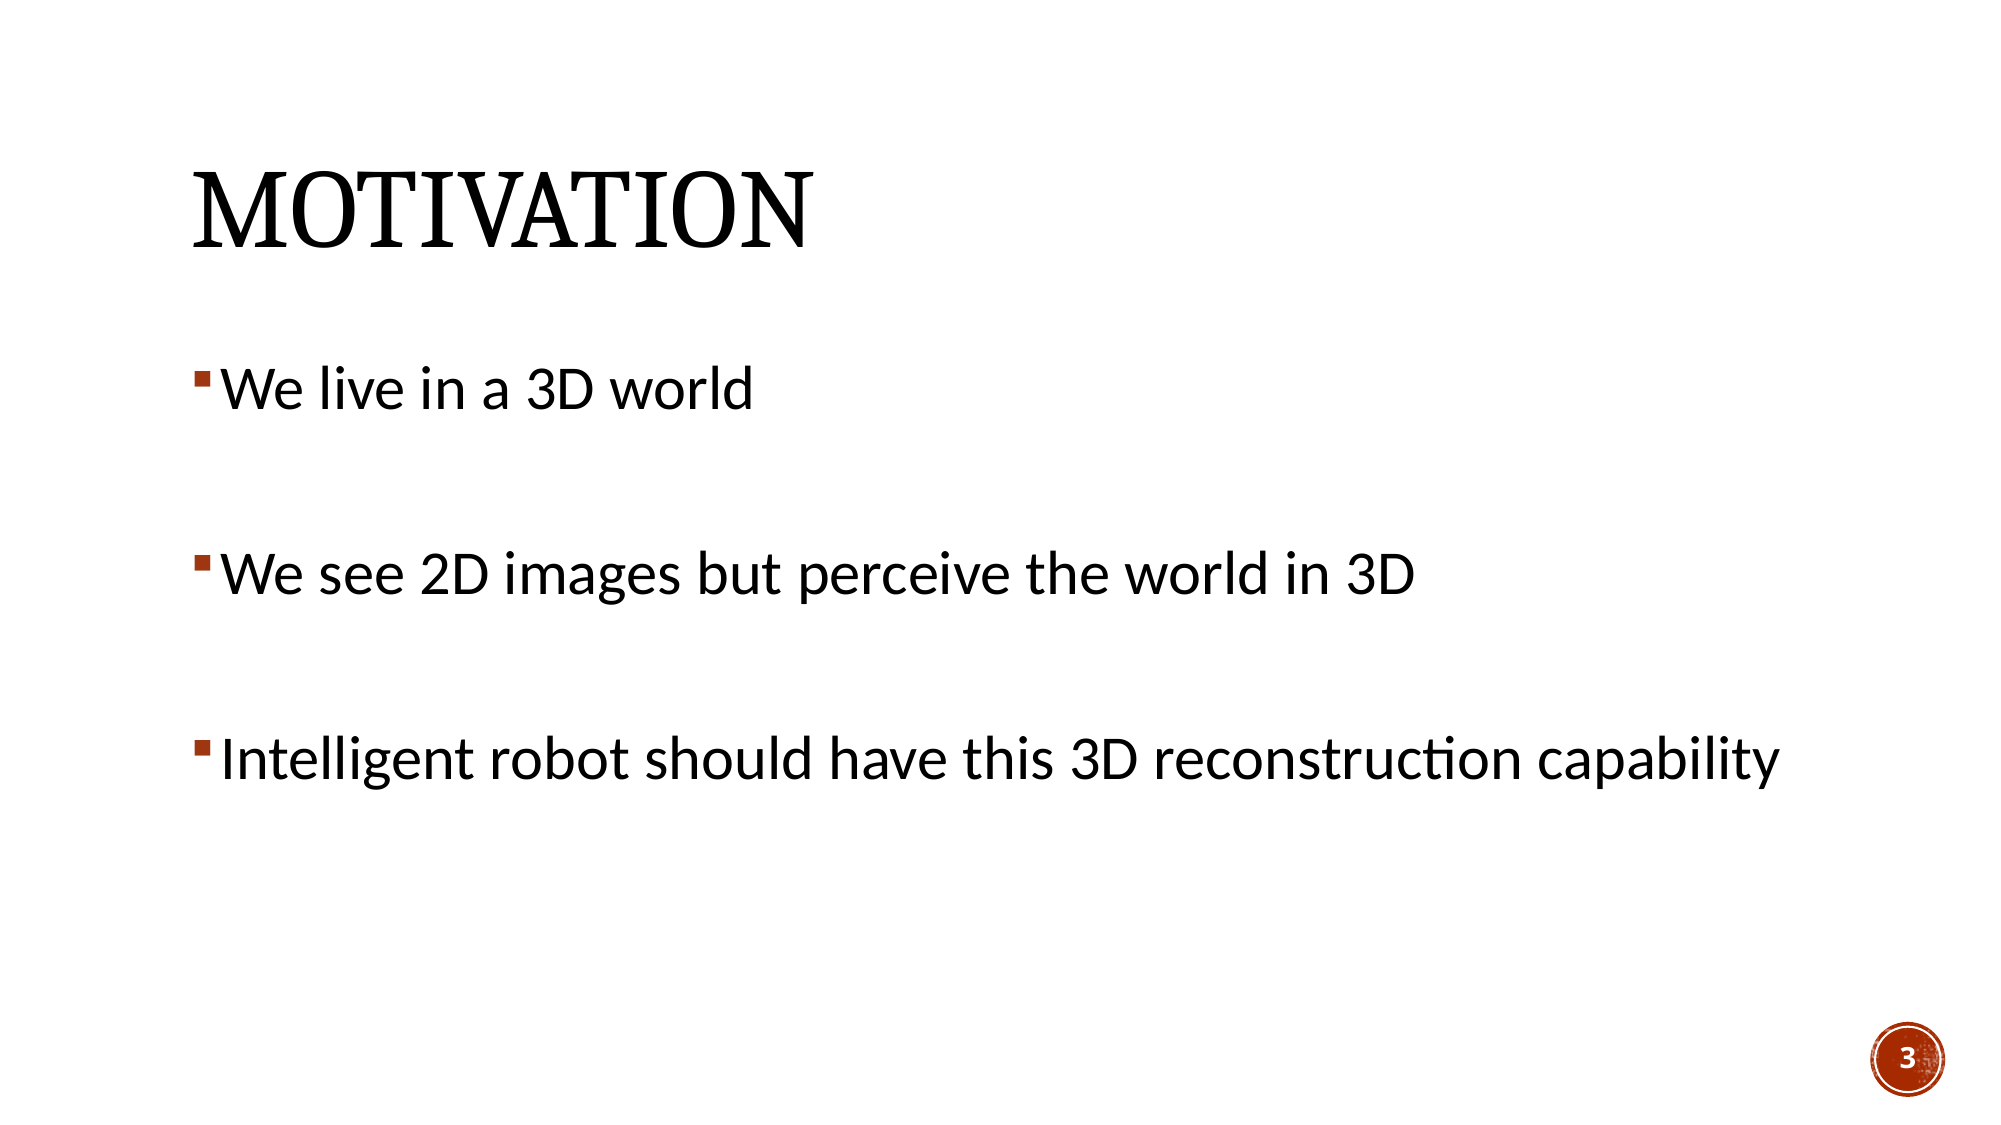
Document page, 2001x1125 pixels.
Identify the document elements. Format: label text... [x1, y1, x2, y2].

title motivation [175, 79, 1826, 344]
list We live in a 3D world We see 2D images but perceive the world in 3D Intelligent robot should have this 3D reconstruction capability [175, 348, 1826, 1013]
slide_number 3 [1855, 1028, 1961, 1089]
